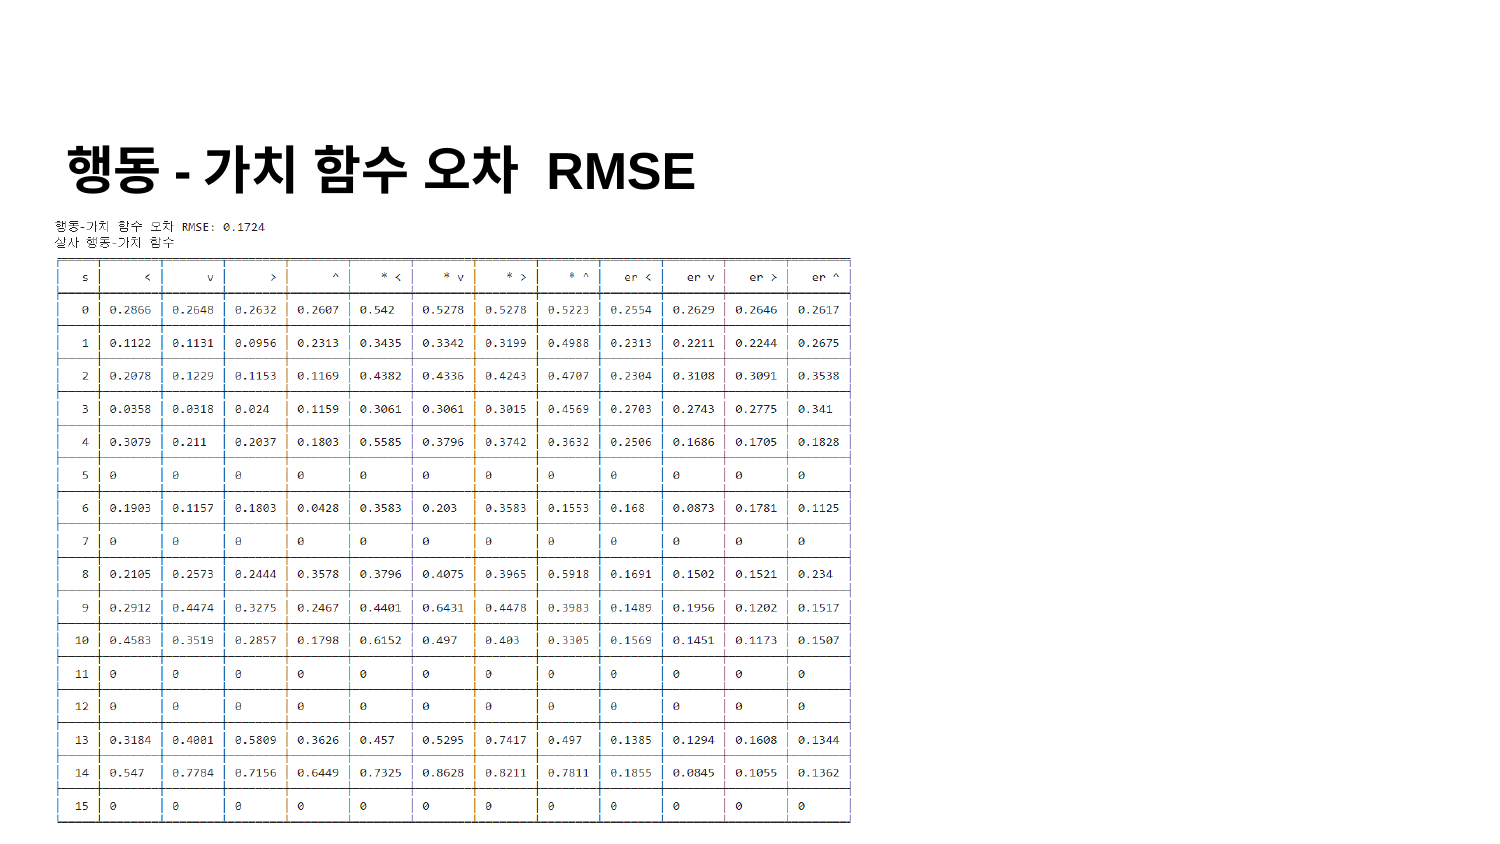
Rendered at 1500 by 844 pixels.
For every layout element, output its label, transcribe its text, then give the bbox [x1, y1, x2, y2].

picture [50, 214, 858, 829]
title 행동-가치 함수 오차 RMSE [51, 91, 1132, 216]
